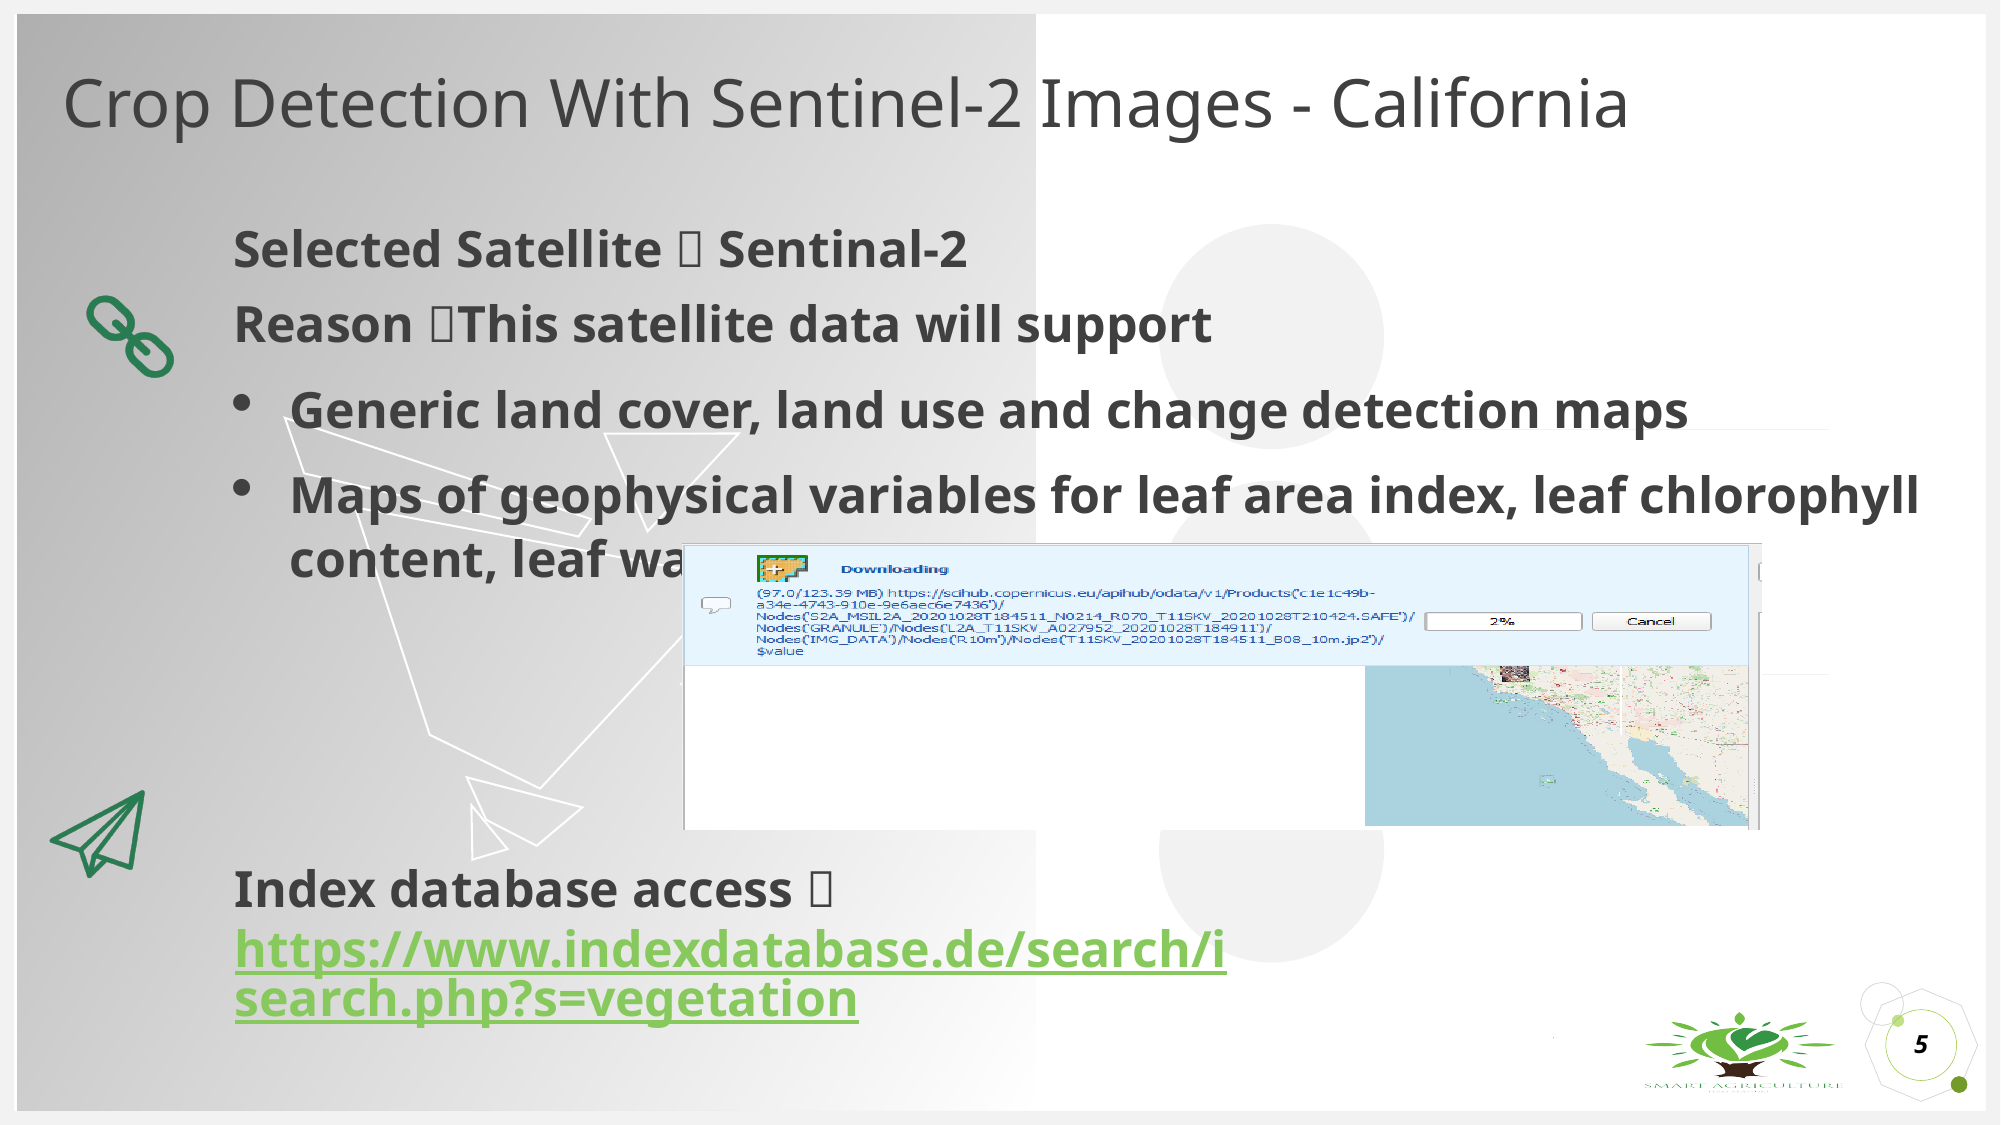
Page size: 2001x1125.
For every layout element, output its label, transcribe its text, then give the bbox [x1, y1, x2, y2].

picture [682, 543, 1767, 830]
picture [40, 777, 154, 891]
picture [1643, 1012, 1844, 1093]
list Index database access  https://www.indexdatabase.de/search/isearch.php?s=vegetation [234, 864, 1235, 1033]
slide_number 5 [1885, 1009, 1957, 1081]
title Crop Detection With Sentinel-2 Images - California [62, 70, 1932, 142]
list Selected Satellite  Sentinal-2 Reason This satellite data will support Generic land cover, land use and change detection maps Maps of geophysical variables for leaf area index, leaf chlorophyll content, leaf water content [233, 224, 1931, 296]
text_box [1553, 998, 1845, 1093]
picture [69, 279, 191, 394]
